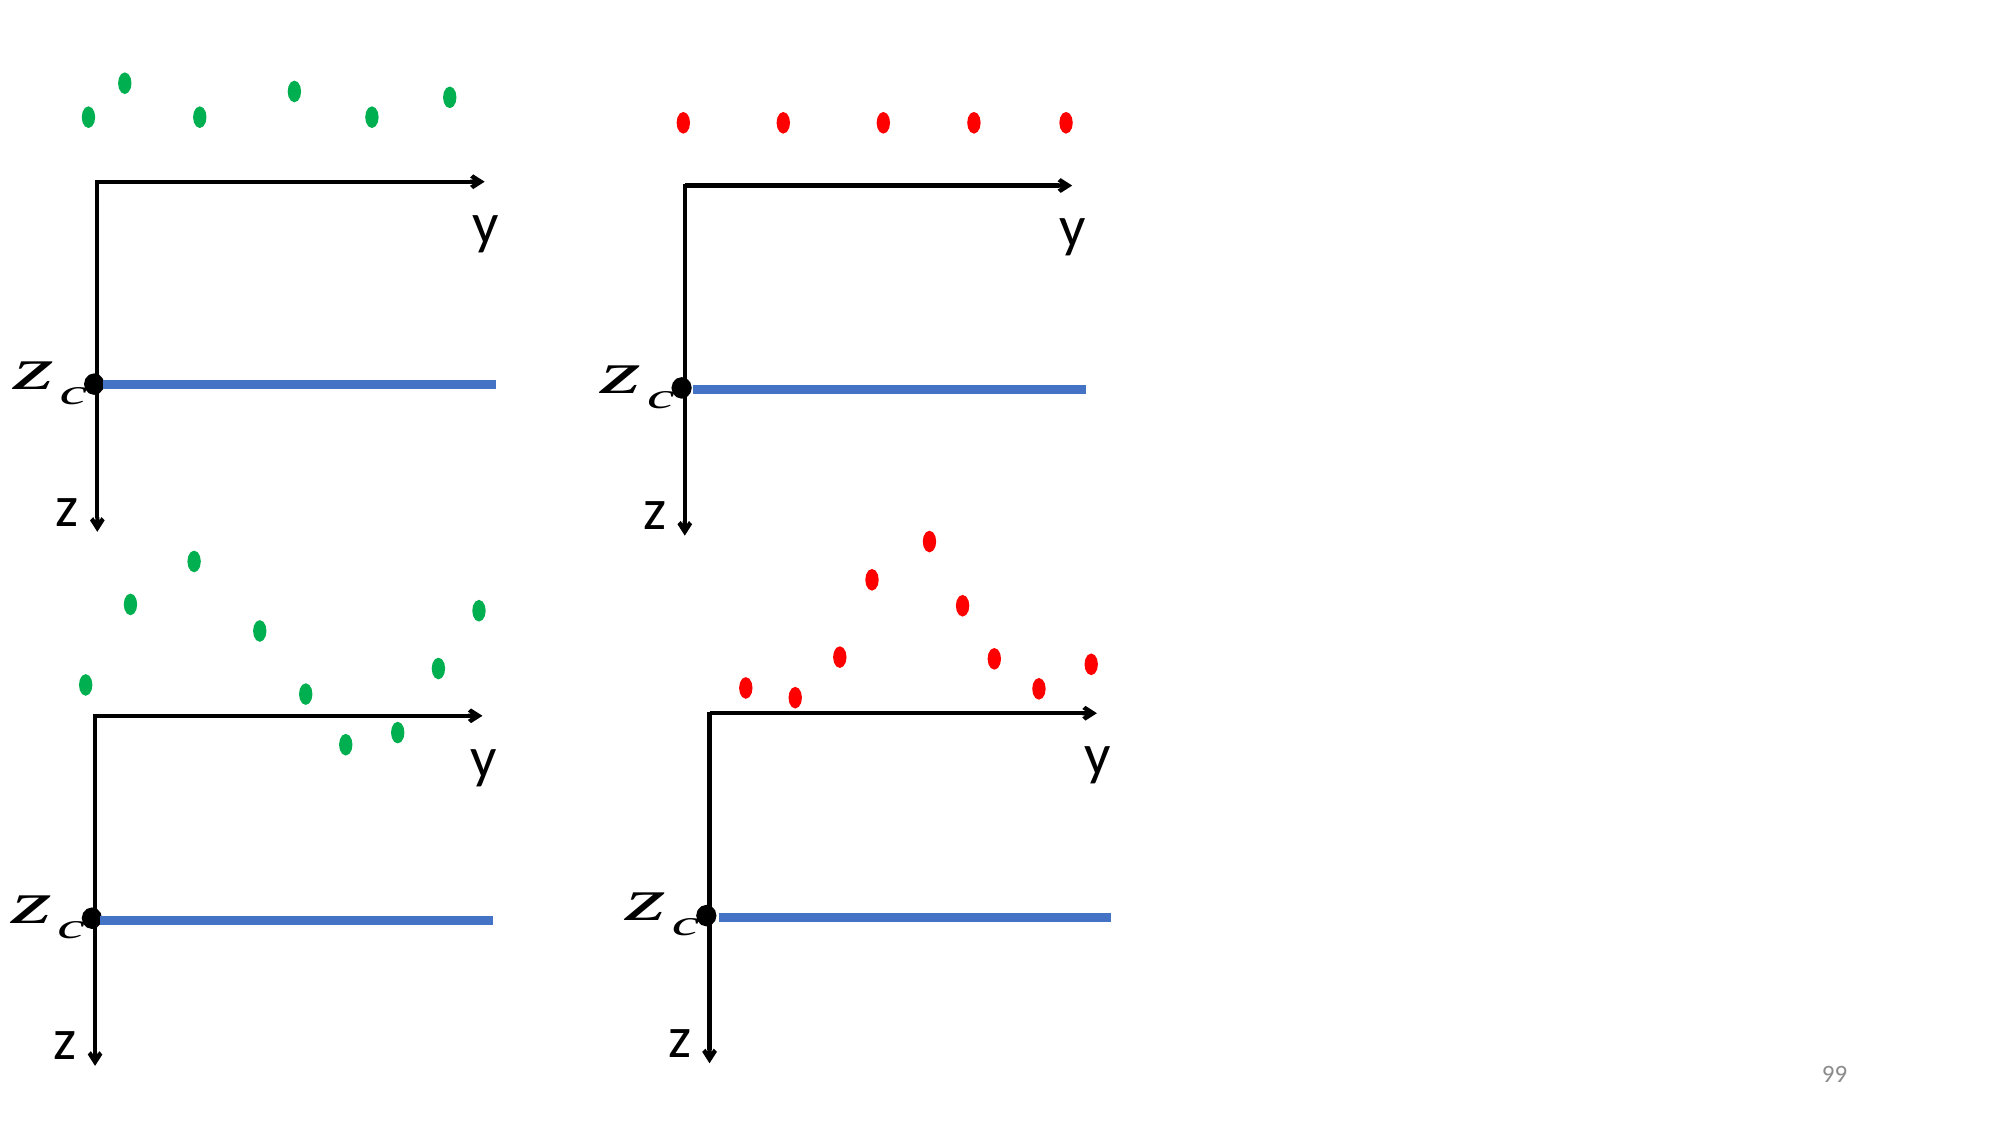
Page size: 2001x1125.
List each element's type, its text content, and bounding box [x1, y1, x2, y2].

text_box z [38, 994, 92, 1079]
text_box [1059, 111, 1073, 134]
text_box z [653, 991, 707, 1077]
text_box [865, 568, 879, 591]
text_box [431, 657, 446, 680]
text_box z [628, 464, 682, 549]
text_box [193, 106, 207, 129]
text_box [967, 111, 981, 134]
text_box [876, 111, 891, 134]
text_box [955, 594, 970, 617]
text_box [472, 599, 486, 622]
slide_number 99 [1412, 1042, 1863, 1103]
text_box [1032, 677, 1046, 700]
text_box [671, 377, 684, 399]
text_box z [41, 460, 94, 545]
text_box [287, 80, 302, 103]
text_box [739, 677, 753, 699]
text_box [696, 904, 709, 927]
text_box [81, 907, 95, 930]
text_box [299, 683, 313, 705]
text_box [685, 378, 692, 398]
text_box [123, 593, 138, 616]
text_box [987, 647, 1002, 670]
text_box [1084, 653, 1098, 676]
text_box y [1045, 181, 1100, 266]
text_box [391, 721, 405, 744]
text_box [710, 905, 717, 926]
text_box [776, 111, 791, 134]
text_box [96, 908, 102, 928]
text_box [98, 374, 104, 394]
text_box y [455, 711, 510, 797]
text_box [443, 86, 457, 109]
text_box [339, 733, 353, 756]
text_box [676, 111, 691, 134]
text_box y [1069, 708, 1124, 794]
text_box [788, 686, 802, 709]
text_box y [457, 177, 512, 263]
text_box [365, 106, 379, 129]
text_box [187, 550, 201, 573]
text_box [922, 530, 937, 553]
text_box [81, 106, 96, 129]
text_box [118, 72, 132, 95]
text_box [78, 674, 93, 696]
text_box [83, 373, 97, 395]
text_box [833, 646, 847, 668]
text_box [253, 620, 267, 642]
